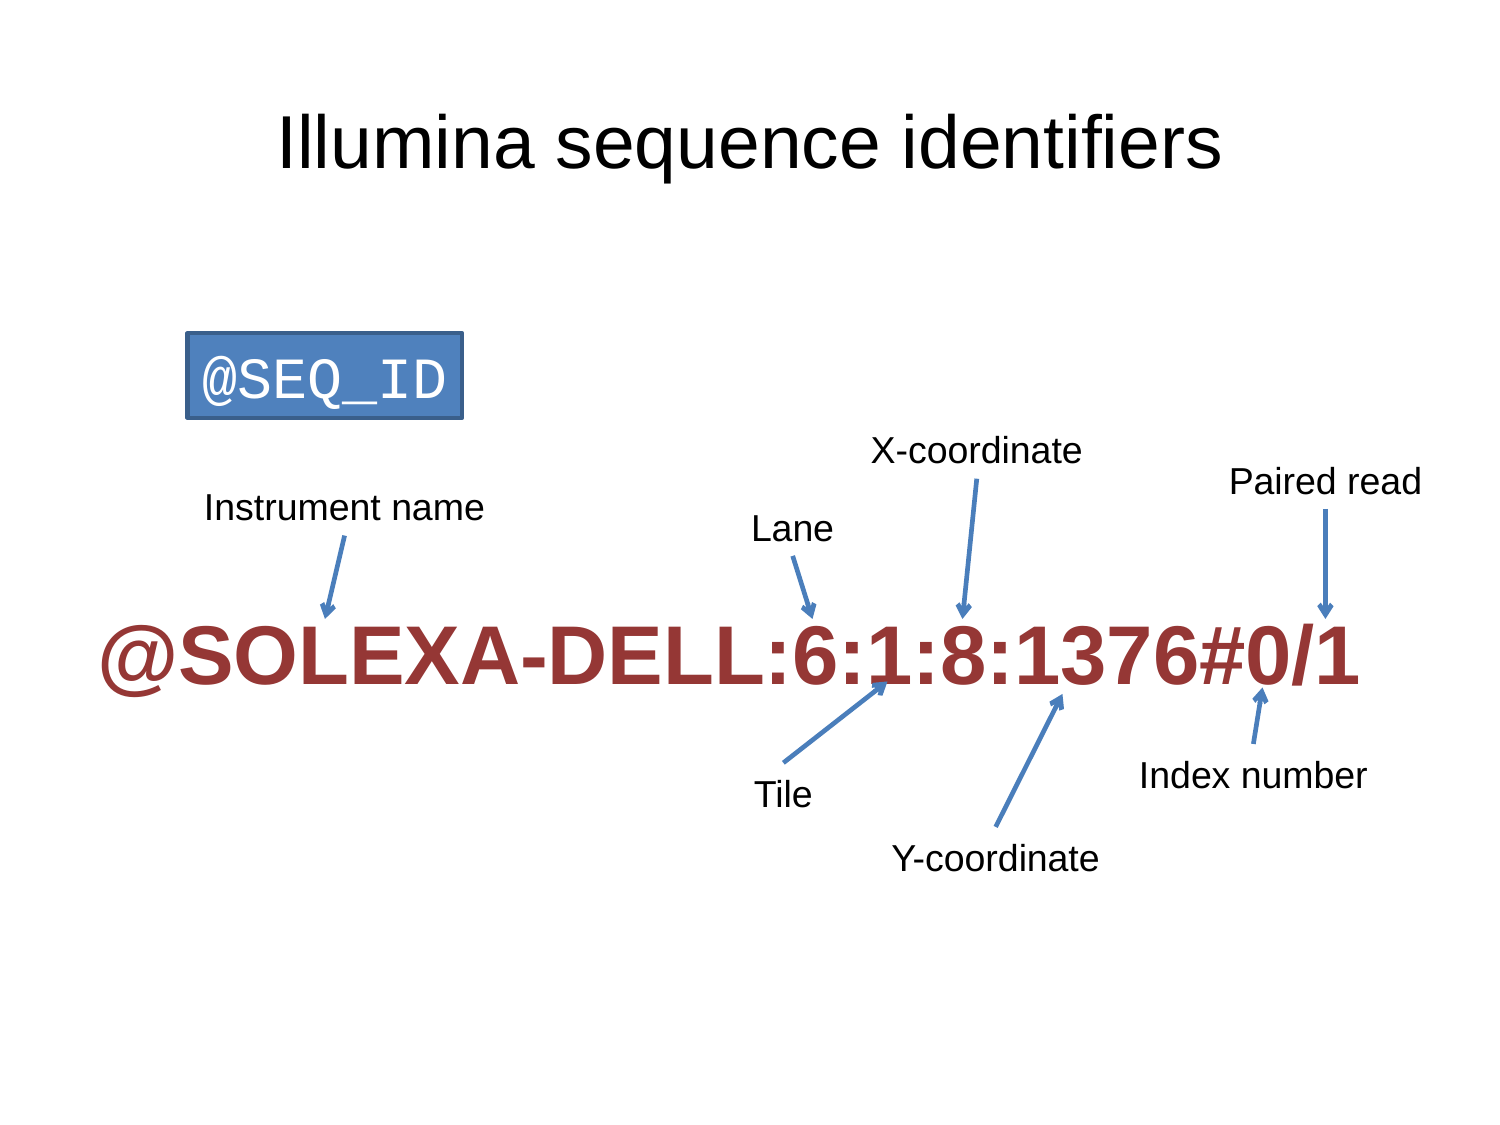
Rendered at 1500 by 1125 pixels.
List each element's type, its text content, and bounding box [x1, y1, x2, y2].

text_box Paired read [1213, 449, 1437, 509]
text_box @SOLEXA-DELL:6:1:8:1376#0/1 [82, 593, 1377, 709]
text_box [962, 479, 978, 620]
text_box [324, 536, 345, 620]
text_box @SEQ_ID [185, 331, 464, 420]
text_box Tile [739, 762, 828, 823]
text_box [792, 556, 813, 620]
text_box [995, 693, 1063, 828]
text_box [1253, 687, 1263, 745]
text_box Instrument name [189, 475, 500, 536]
text_box X-coordinate [855, 418, 1098, 479]
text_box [783, 681, 888, 764]
text_box Index number [1124, 743, 1383, 804]
text_box Lane [736, 496, 850, 556]
title Illumina sequence identifiers [75, 45, 1425, 233]
text_box Y-coordinate [876, 826, 1115, 887]
